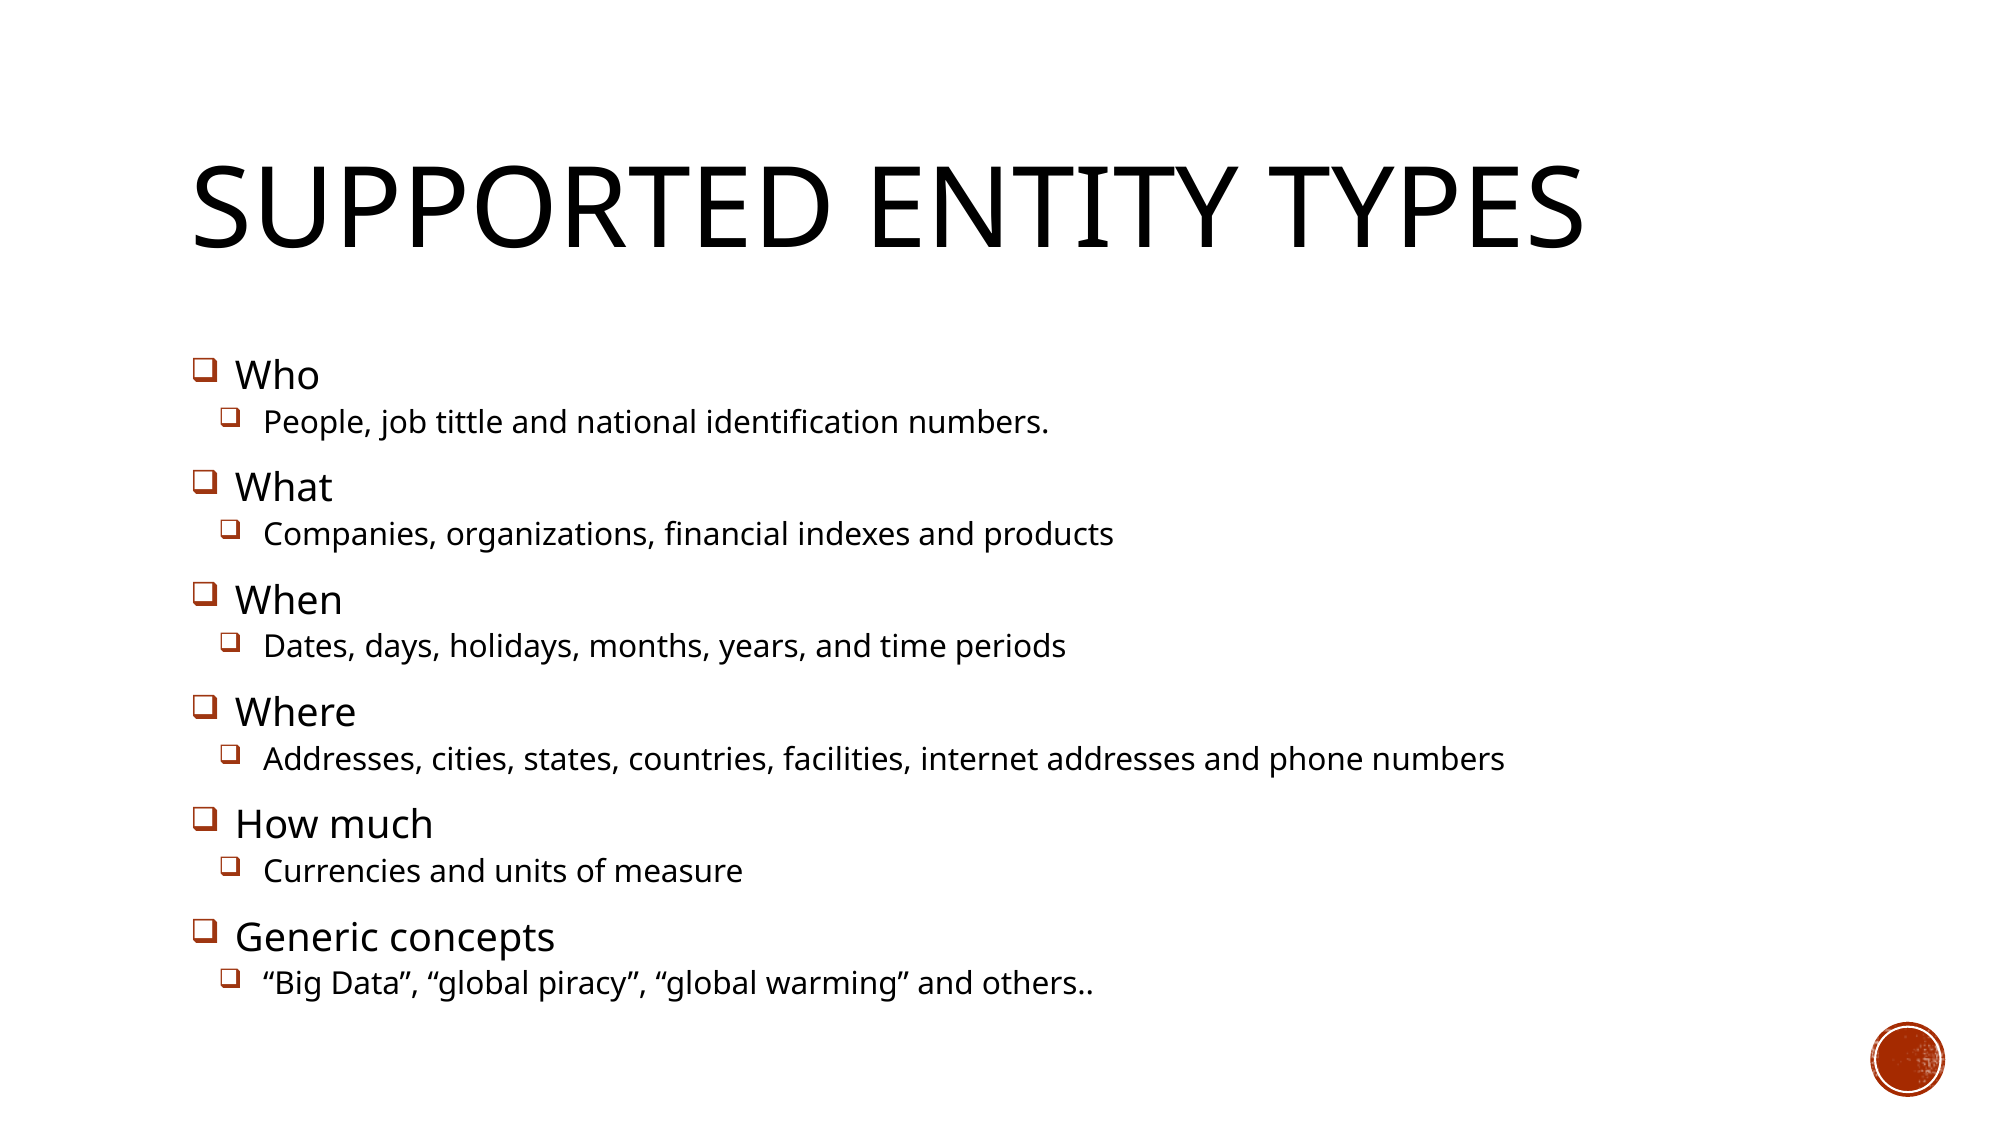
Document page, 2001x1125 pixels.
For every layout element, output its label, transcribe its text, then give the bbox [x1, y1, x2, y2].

title SUPPORTED ENTITY TYPES [175, 79, 1826, 344]
list Who People, job tittle and national identification numbers. What Companies, organizations, financial indexes and products When Dates, days, holidays, months, years, and time periods Where Addresses, cities, states, countries, facilities, internet addresses and phone numbers How much Currencies and units of measure Generic concepts “Big Data”, “global piracy”, “global warming” and others.. [175, 348, 1826, 1013]
